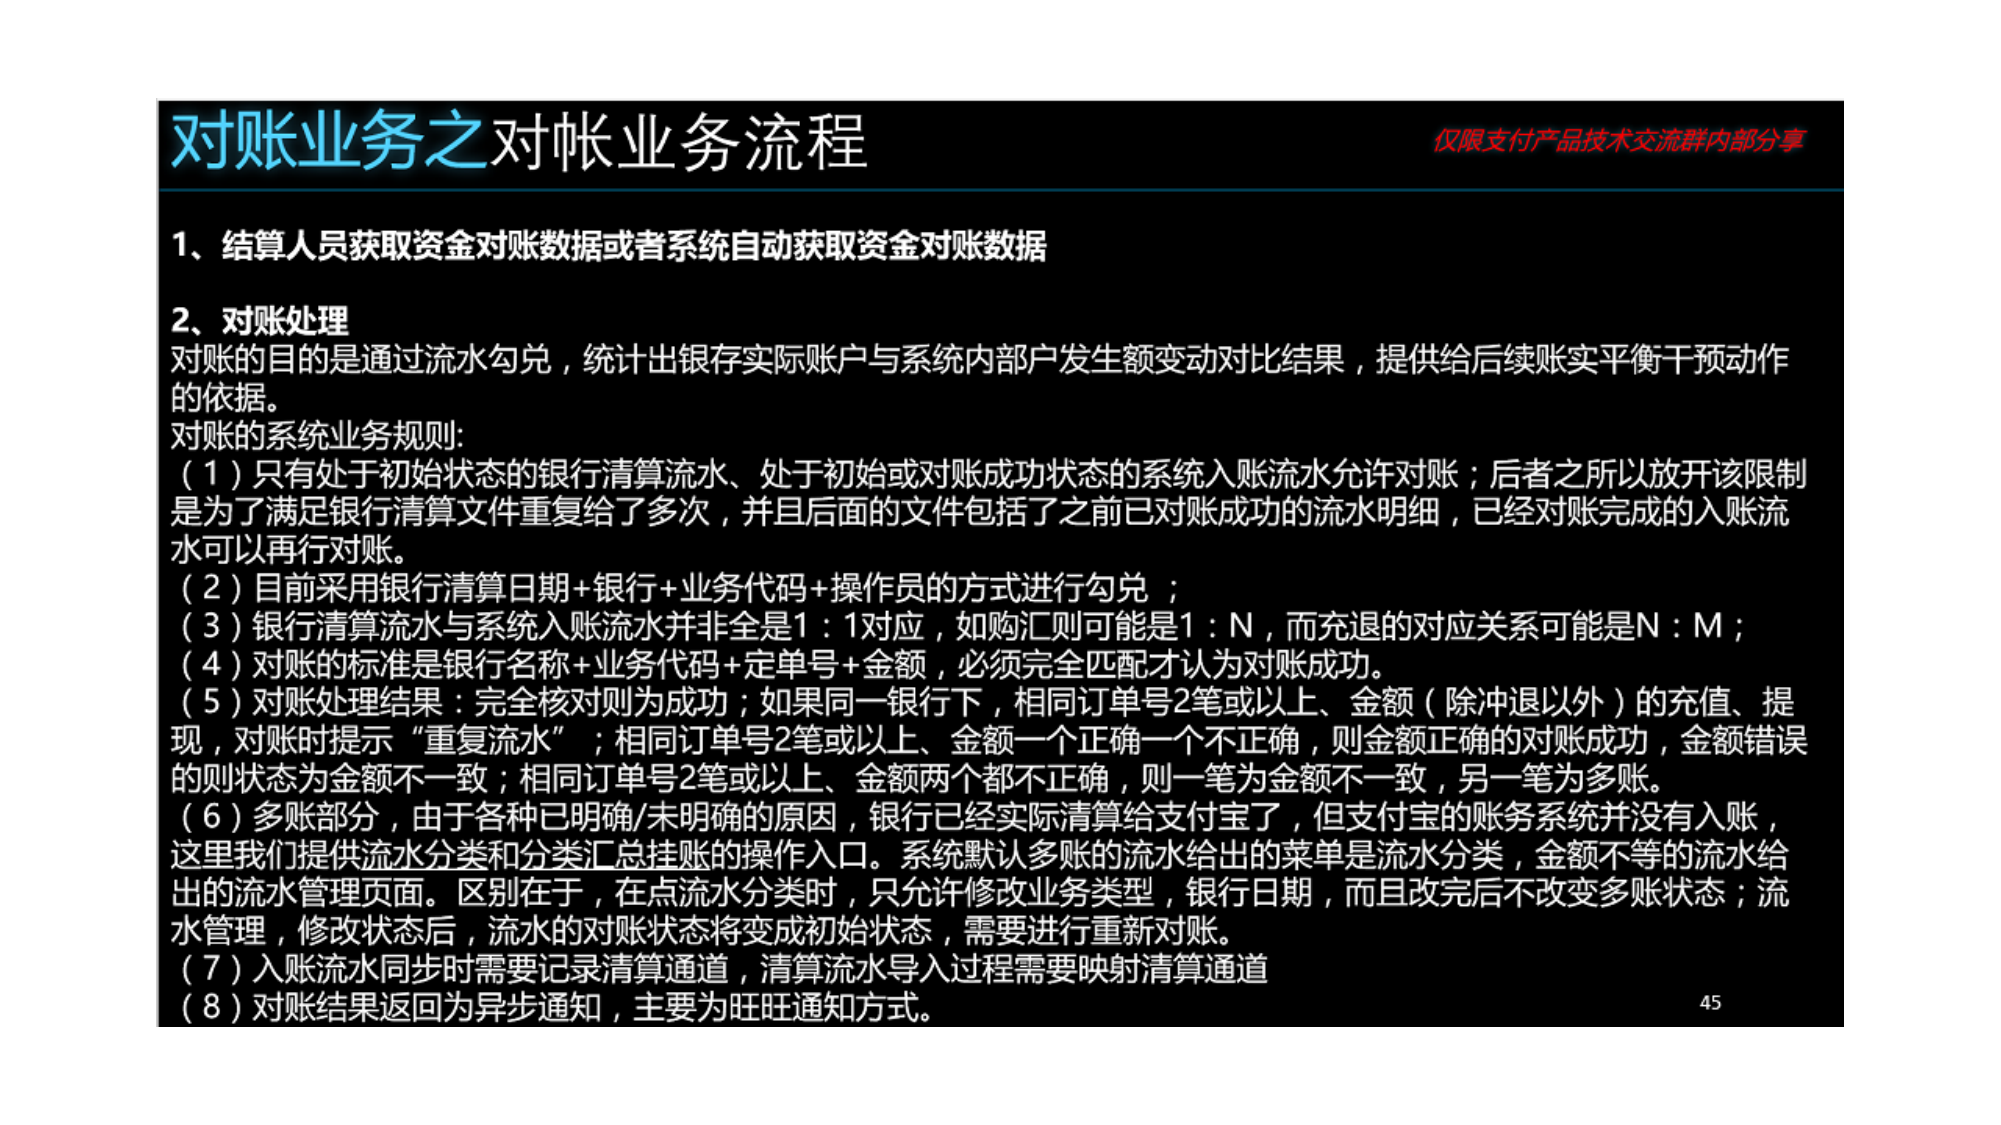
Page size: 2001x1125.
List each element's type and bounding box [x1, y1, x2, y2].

picture [156, 98, 1844, 1027]
